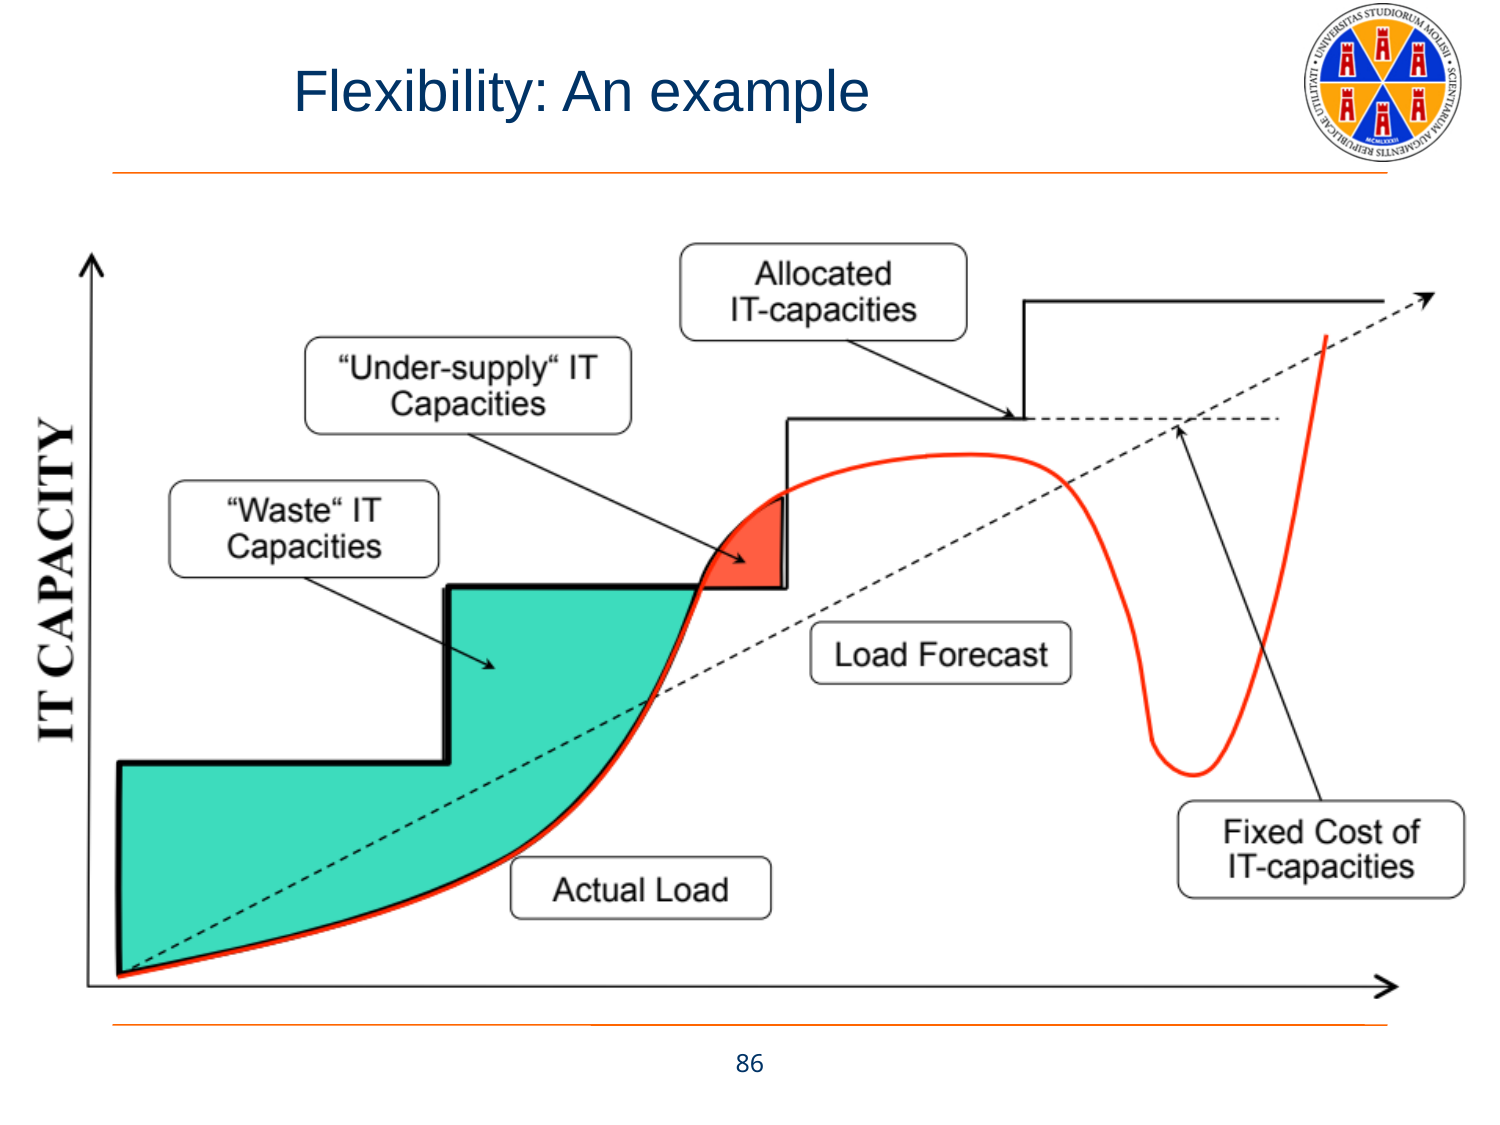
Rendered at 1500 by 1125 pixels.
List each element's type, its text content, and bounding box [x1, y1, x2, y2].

slide_number 86 [670, 1039, 830, 1078]
picture [1269, 0, 1500, 166]
title Flexibility: An example [278, 18, 1211, 157]
picture [24, 213, 1474, 999]
